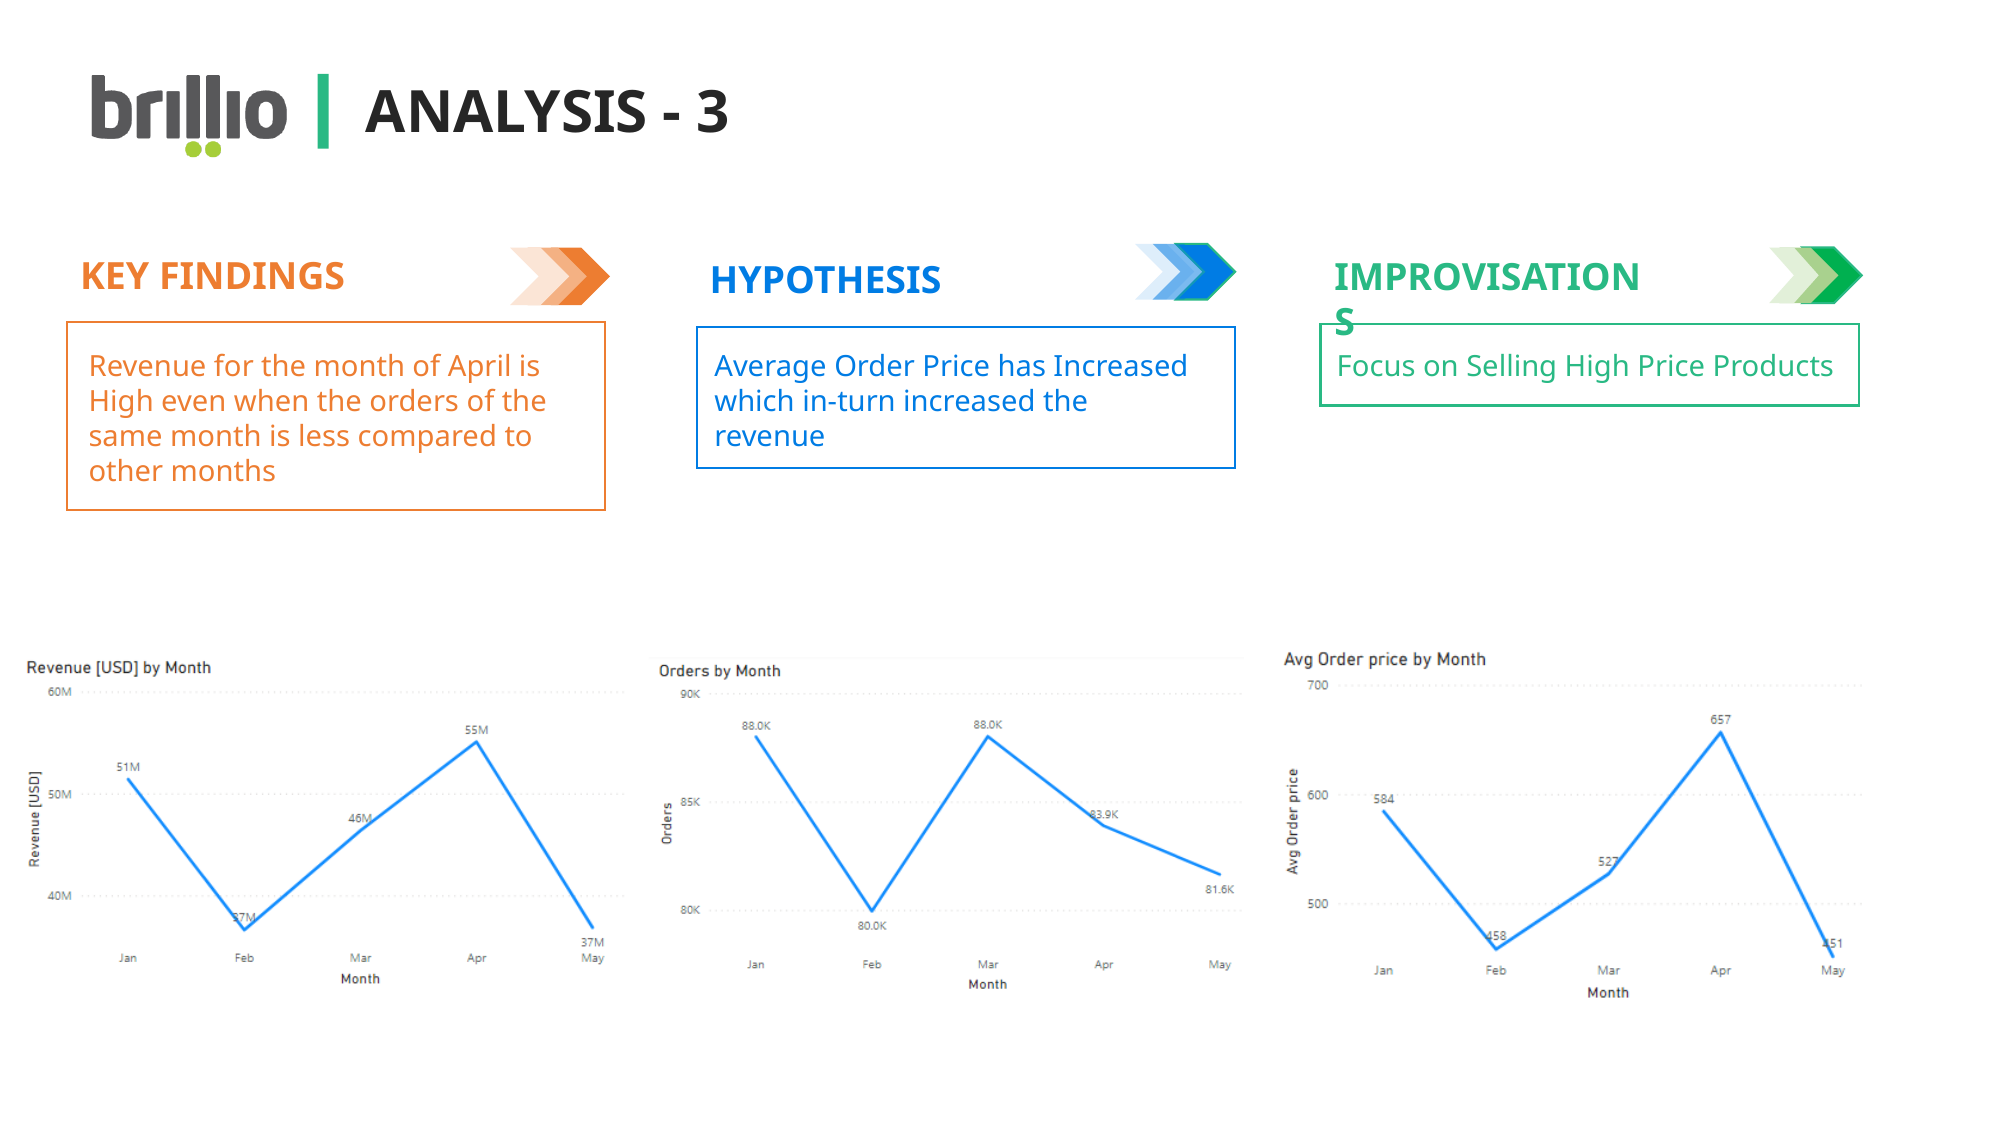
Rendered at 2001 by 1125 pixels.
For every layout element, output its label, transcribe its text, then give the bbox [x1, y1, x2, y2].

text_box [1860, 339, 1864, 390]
text_box [696, 326, 1236, 469]
picture [1268, 638, 1865, 999]
text_box HYPOTHESIS [694, 248, 1051, 309]
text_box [1787, 229, 1844, 322]
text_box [1157, 221, 1213, 322]
picture [9, 641, 627, 999]
text_box IMPROVISATIONS [1319, 245, 1675, 350]
text_box [1319, 323, 1860, 407]
text_box ANALYSIS - 3 [351, 74, 1780, 173]
text_box [66, 321, 606, 511]
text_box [531, 226, 589, 327]
picture [648, 657, 1244, 999]
picture [65, 45, 311, 187]
text_box KEY FINDINGS [65, 244, 516, 305]
text_box [317, 73, 330, 150]
